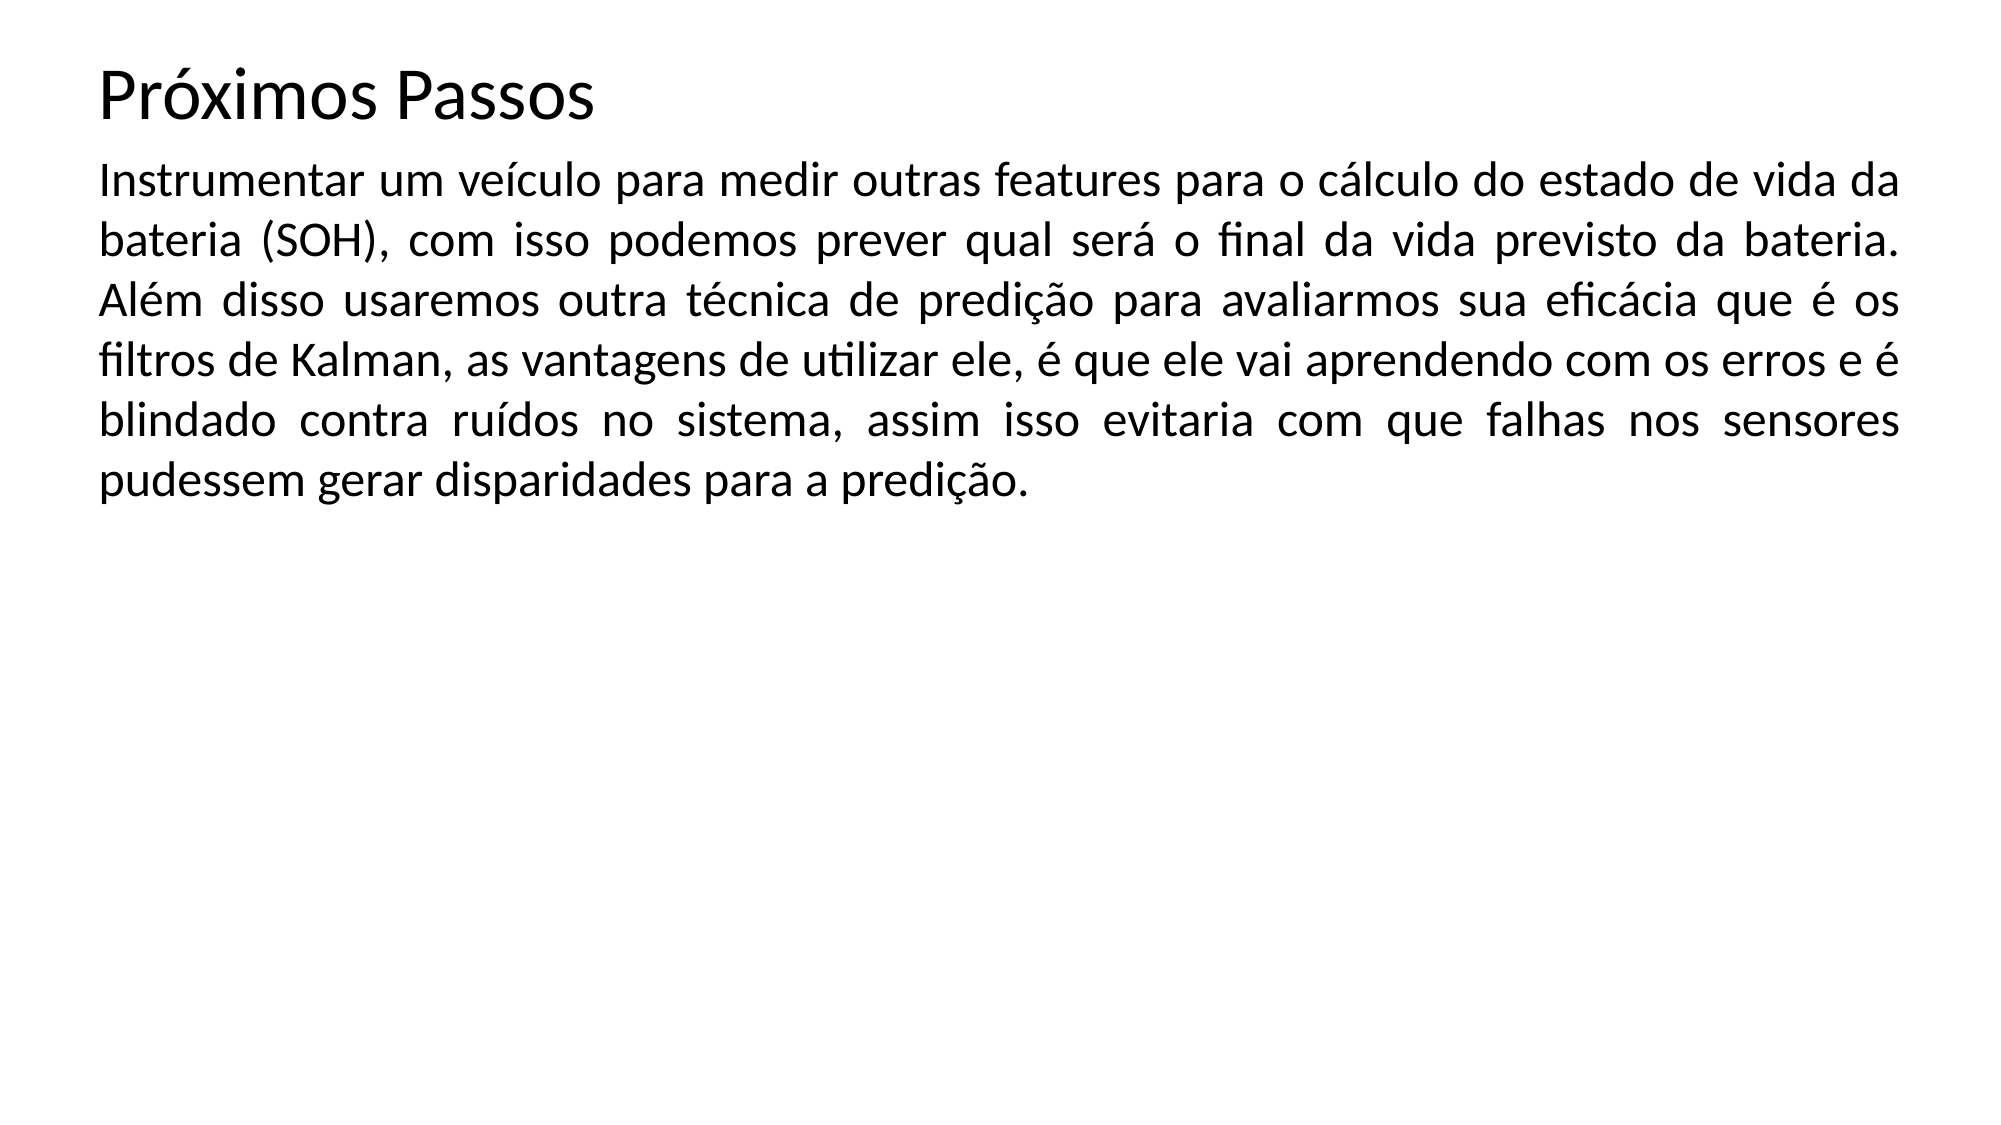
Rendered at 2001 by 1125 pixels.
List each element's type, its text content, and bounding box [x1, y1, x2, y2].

text_box Instrumentar um veículo para medir outras features para o cálculo do estado de vida da bateria (SOH), com isso podemos prever qual será o final da vida previsto da bateria. Além disso usaremos outra técnica de predição para avaliarmos sua eficácia que é os filtros de Kalman, as vantagens de utilizar ele, é que ele vai aprendendo com os erros e é blindado contra ruídos no sistema, assim isso evitaria com que falhas nos sensores pudessem gerar disparidades para a predição. [83, 139, 1916, 515]
text_box Próximos Passos [83, 37, 1989, 143]
